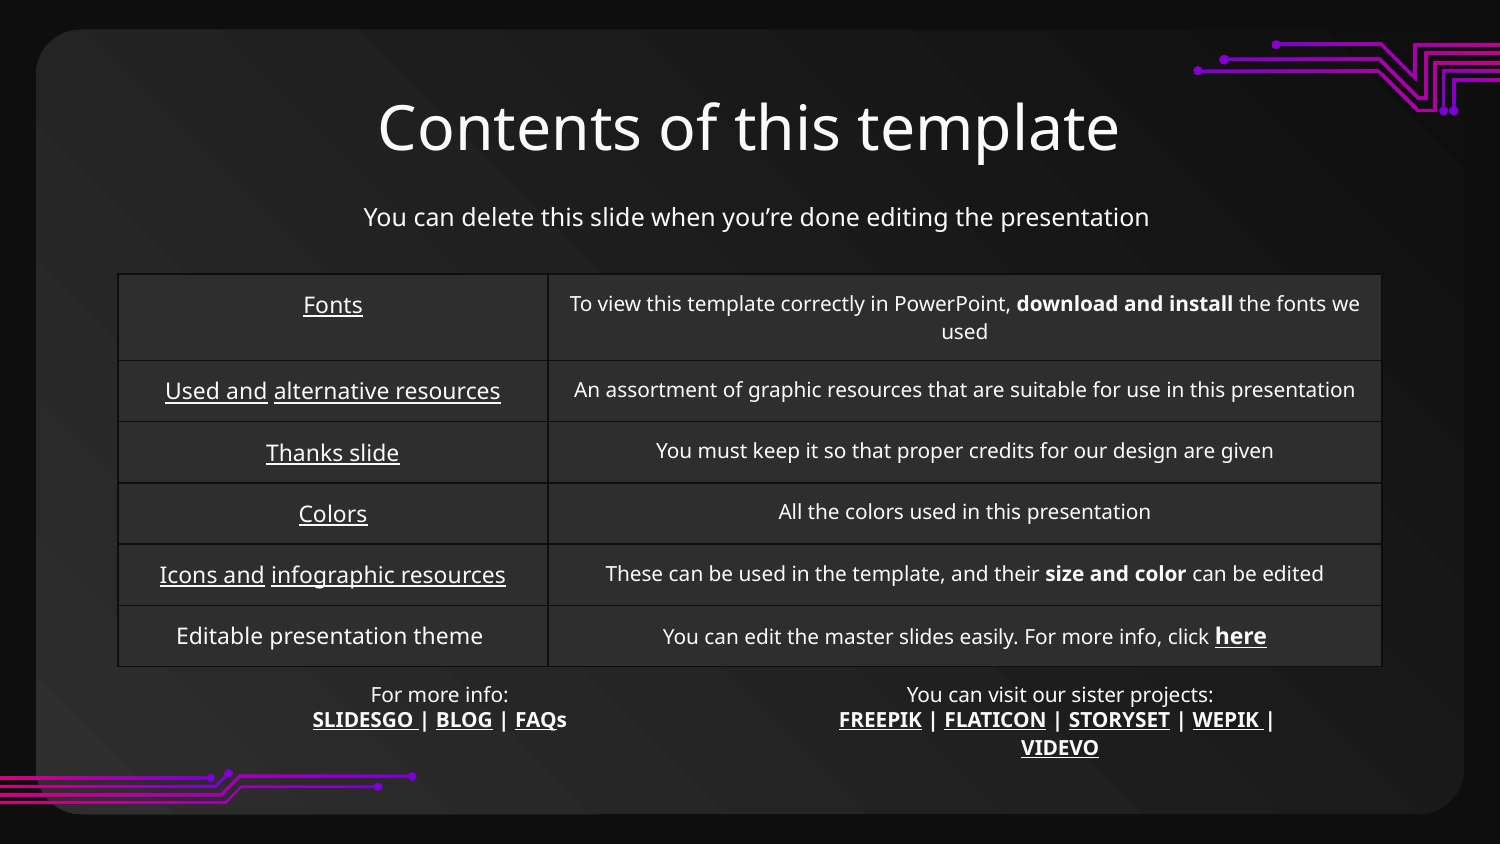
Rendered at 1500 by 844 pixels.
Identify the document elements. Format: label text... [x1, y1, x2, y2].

title Contents of this template [118, 72, 1382, 167]
table_cell Editable presentation theme [119, 606, 547, 666]
text_box For more info: SLIDESGO | BLOG | FAQs [172, 666, 707, 732]
text_box You can delete this slide when you’re done editing the presentation [118, 186, 1382, 243]
table_cell Thanks slide [119, 422, 547, 482]
text_box You can visit our sister projects: FREEPIK | FLATICON | STORYSET | WEPIK | VIDEVO [793, 666, 1328, 732]
table_cell Icons and infographic resources [119, 545, 547, 605]
table_header To view this template correctly in PowerPoint, download and install the fonts we used [549, 275, 1381, 360]
table_cell All the colors used in this presentation [549, 484, 1381, 543]
table_header Fonts [119, 275, 547, 360]
table_cell You can edit the master slides easily. For more info, click here [549, 606, 1381, 666]
table_cell An assortment of graphic resources that are suitable for use in this presentation [549, 361, 1381, 421]
table_cell These can be used in the template, and their size and color can be edited [549, 545, 1381, 605]
table_cell Colors [119, 484, 547, 543]
table_cell You must keep it so that proper credits for our design are given [549, 422, 1381, 482]
table_cell Used and alternative resources [119, 361, 547, 421]
